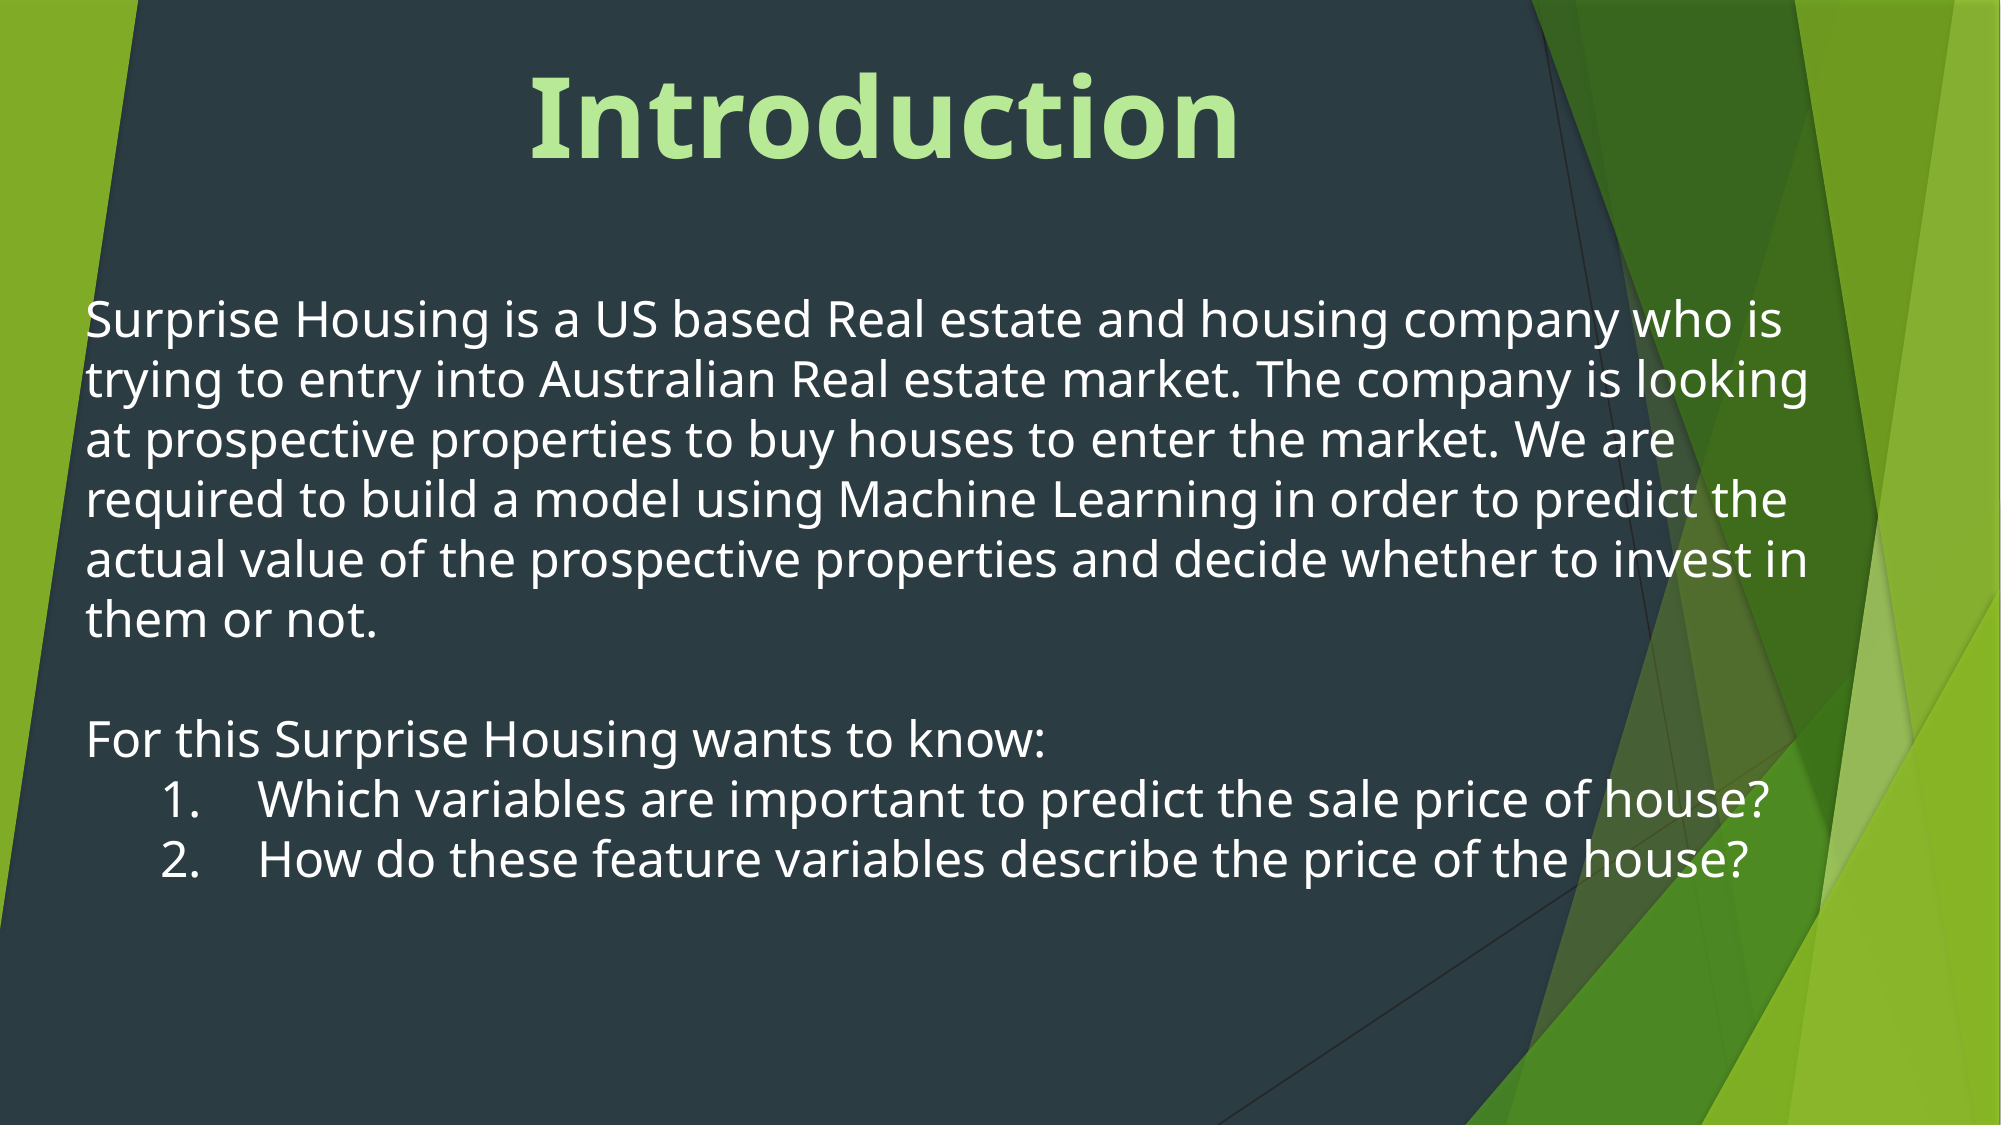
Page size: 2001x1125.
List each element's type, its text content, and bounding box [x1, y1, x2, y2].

text_box Surprise Housing is a US based Real estate and housing company who is trying to entry into Australian Real estate market. The company is looking at prospective properties to buy houses to enter the market. We are required to build a model using Machine Learning in order to predict the actual value of the prospective properties and decide whether to invest in them or not. For this Surprise Housing wants to know: Which variables are important to predict the sale price of house? How do these feature variables describe the price of the house? [70, 280, 1856, 895]
text_box Introduction [514, 38, 1260, 189]
